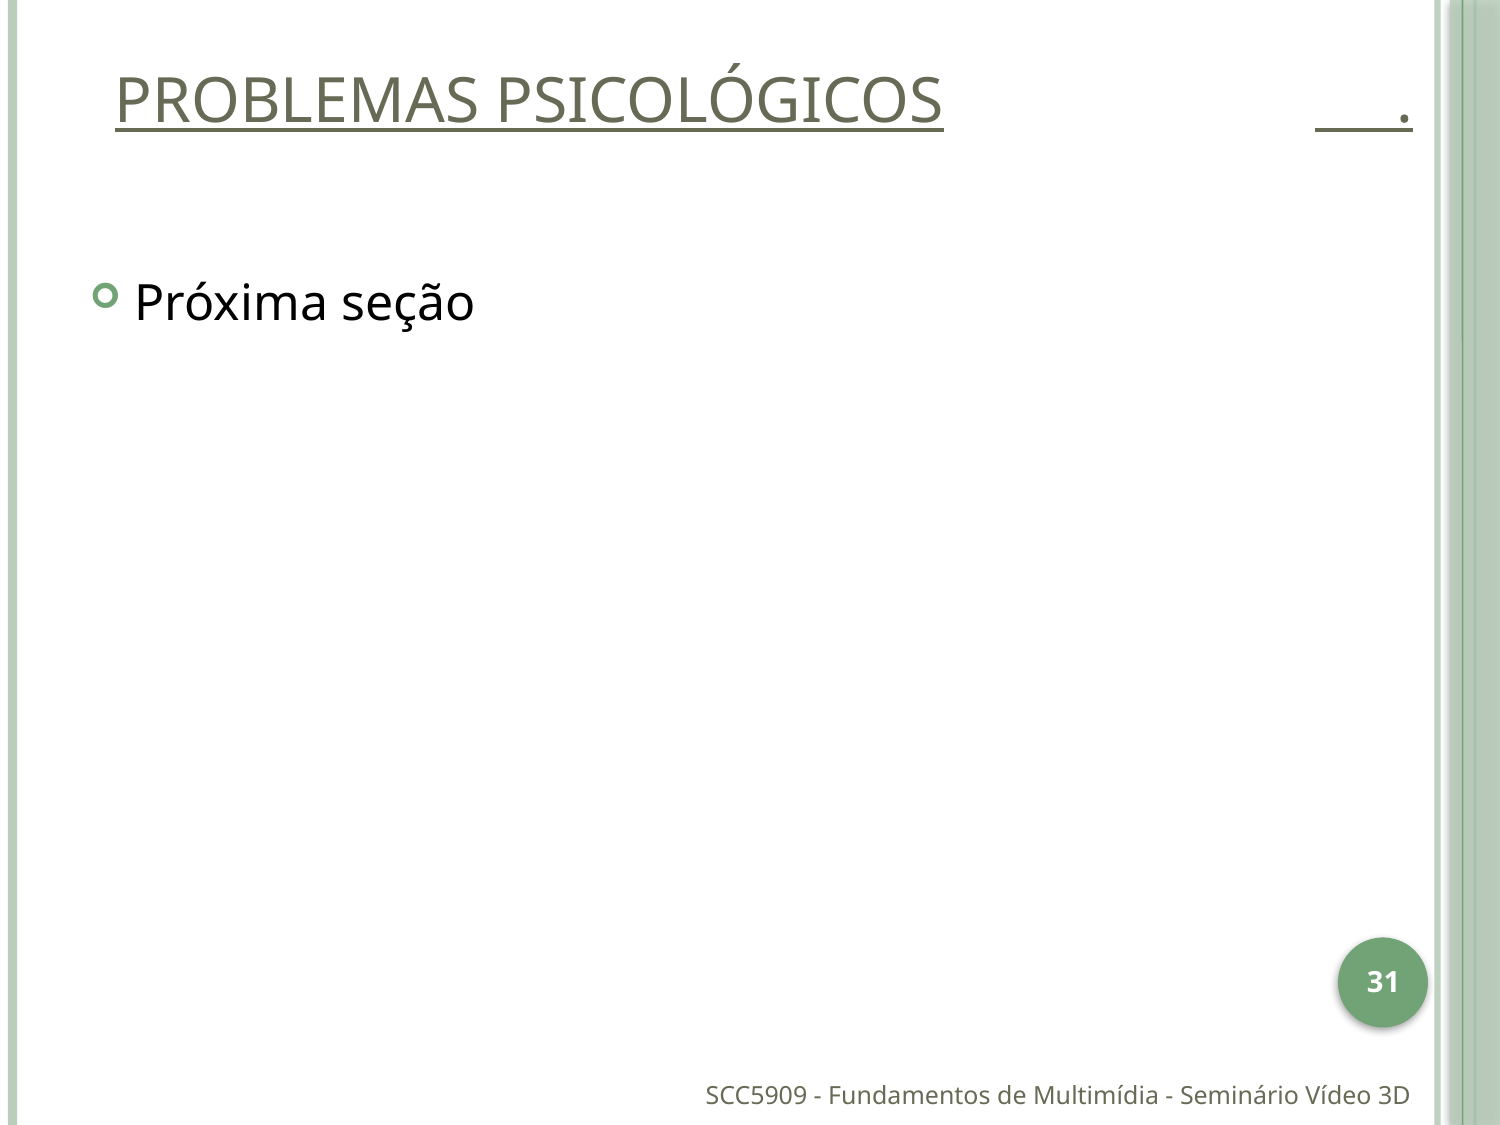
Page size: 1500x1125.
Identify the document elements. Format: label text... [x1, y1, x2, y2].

text_box Problemas Psicológicos . [101, 53, 1447, 242]
footer SCC5909 - Fundamentos de Multimídia - Seminário Vídeo 3D [690, 1065, 1436, 1125]
slide_number 31 [1333, 940, 1434, 1027]
list Próxima seção [75, 262, 1300, 1062]
